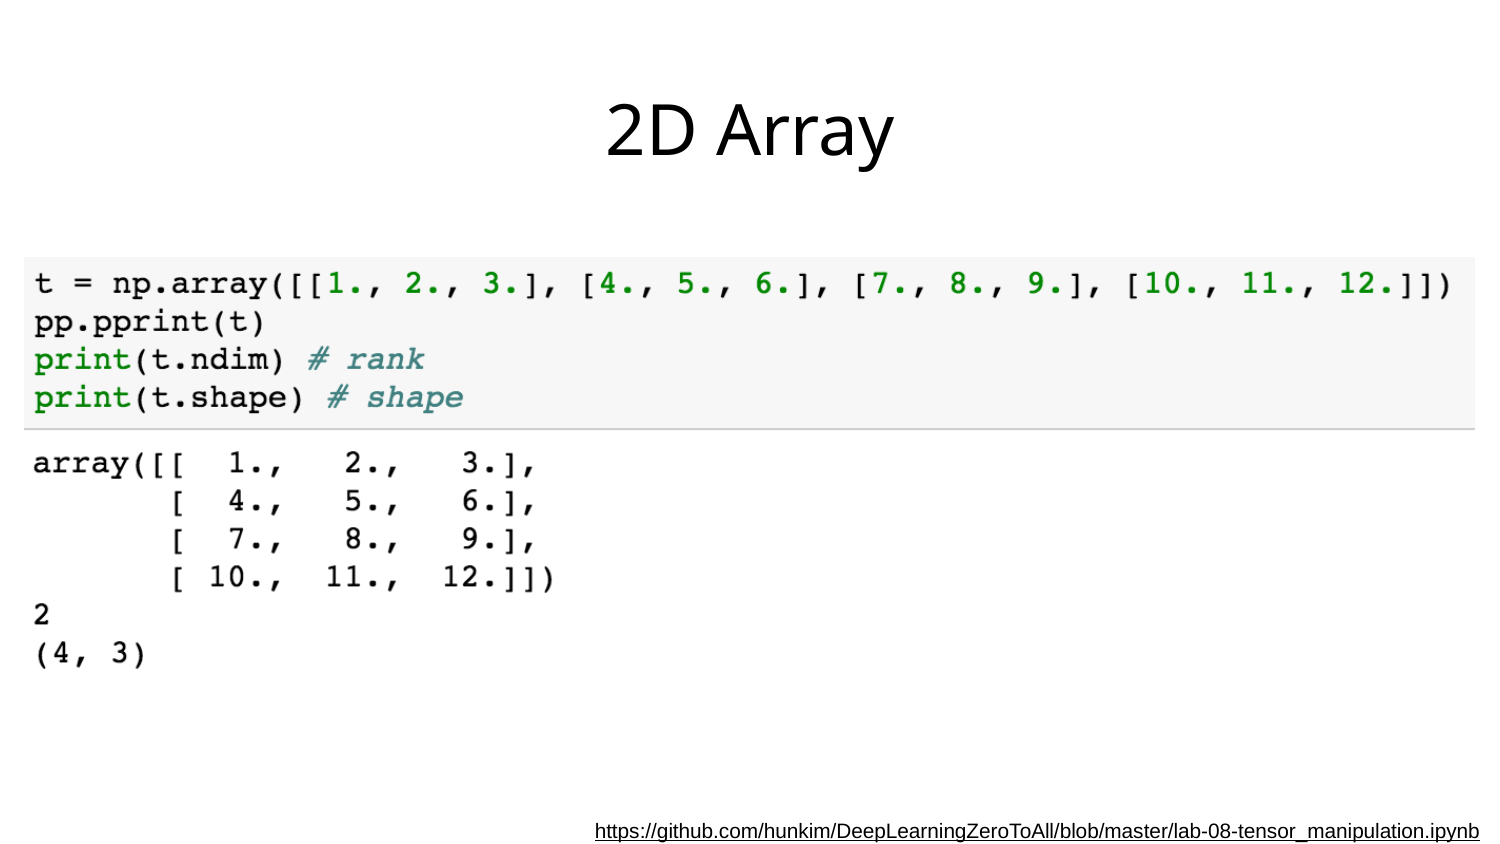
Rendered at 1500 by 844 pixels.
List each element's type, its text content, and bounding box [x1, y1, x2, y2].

title 2D Array [297, 21, 1203, 233]
picture [24, 257, 1476, 692]
text_box https://github.com/hunkim/DeepLearningZeroToAll/blob/master/lab-08-tensor_manipulation.ipynb [579, 804, 1500, 844]
